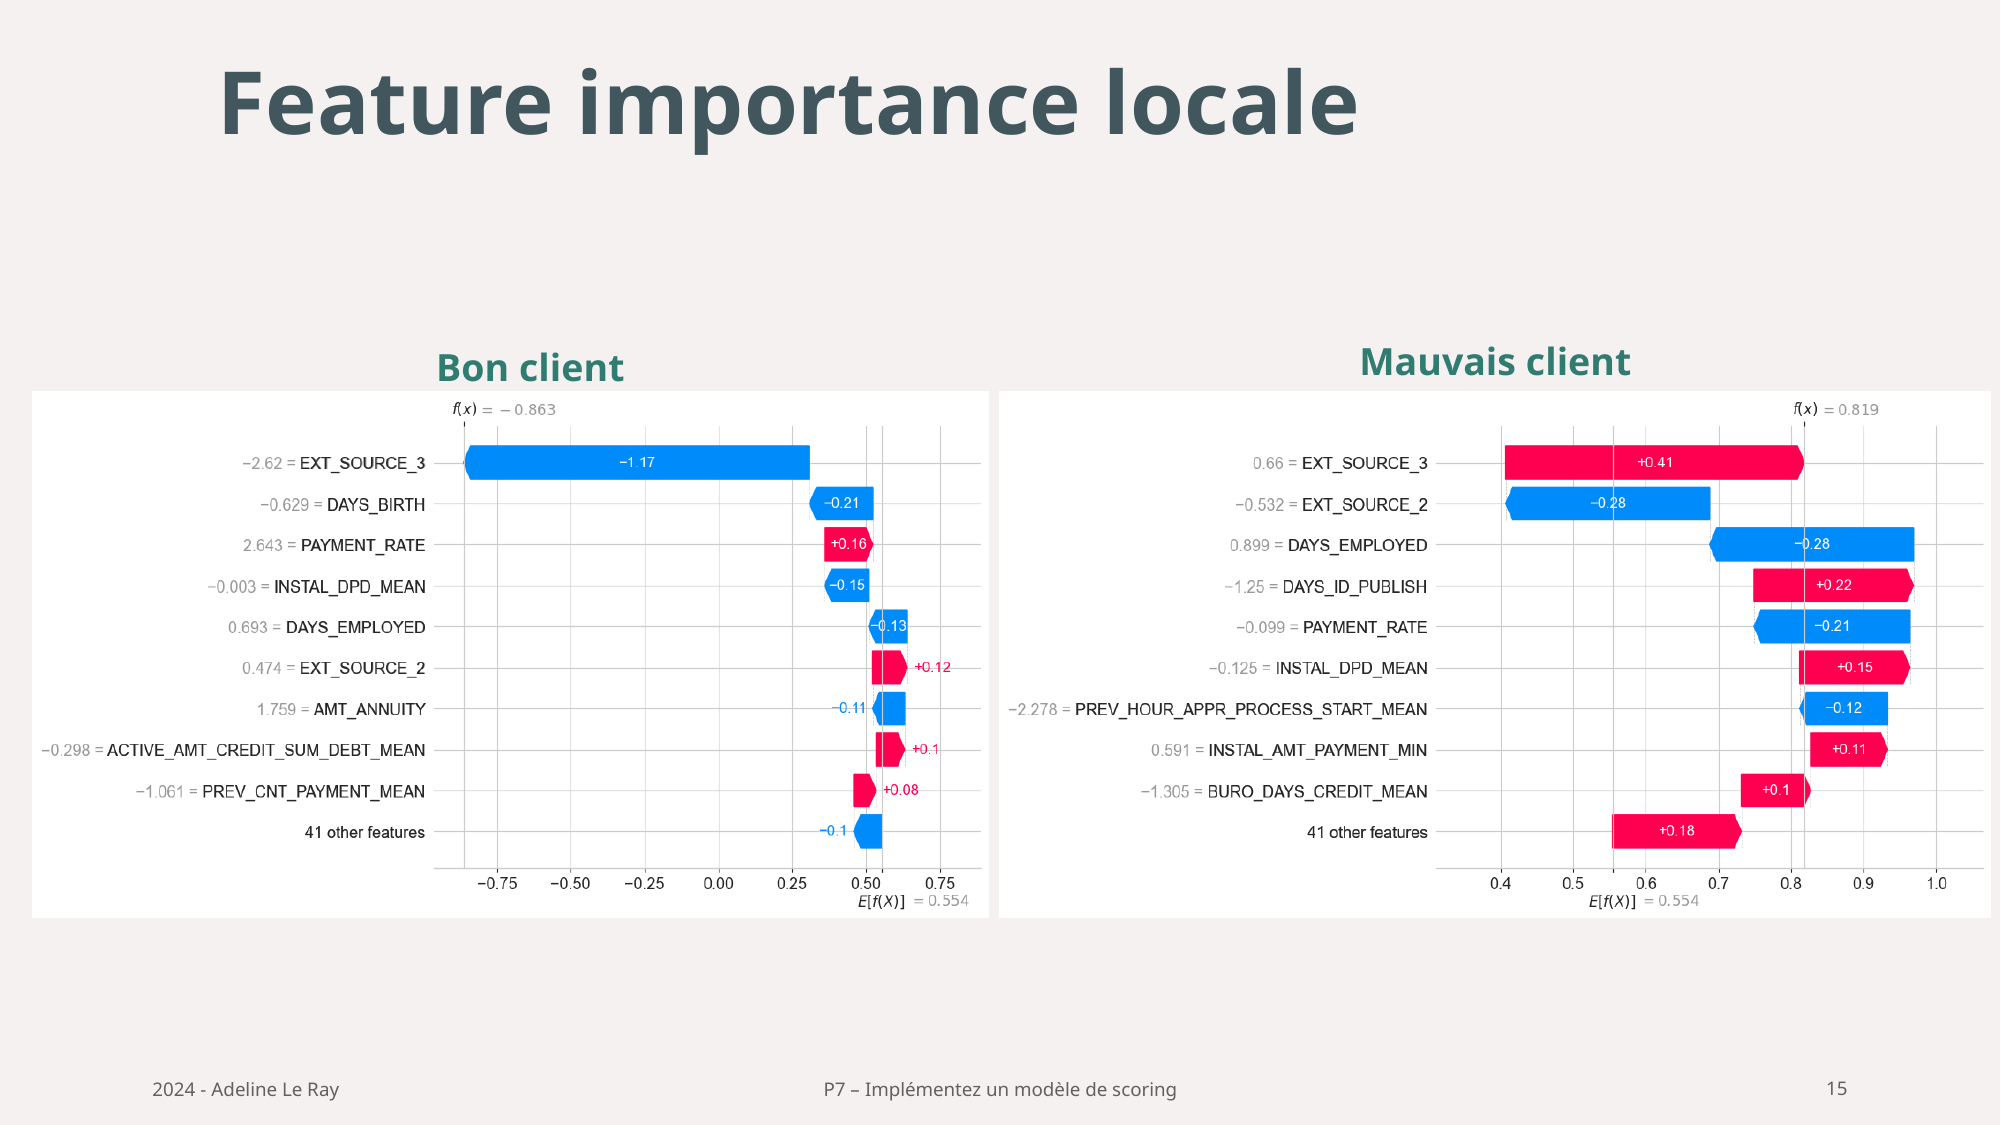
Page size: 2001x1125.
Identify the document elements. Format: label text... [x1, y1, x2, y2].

slide_number 15 [1671, 1059, 1863, 1120]
text_box Mauvais client [1123, 330, 1868, 391]
footer P7 – Implémentez un modèle de scoring [674, 1059, 1327, 1120]
title Feature importance locale [202, 39, 1844, 160]
text_box Bon client [158, 337, 903, 391]
picture [999, 391, 1991, 918]
picture [31, 391, 989, 918]
slide_number 2024 - Adeline Le Ray [137, 1059, 588, 1120]
